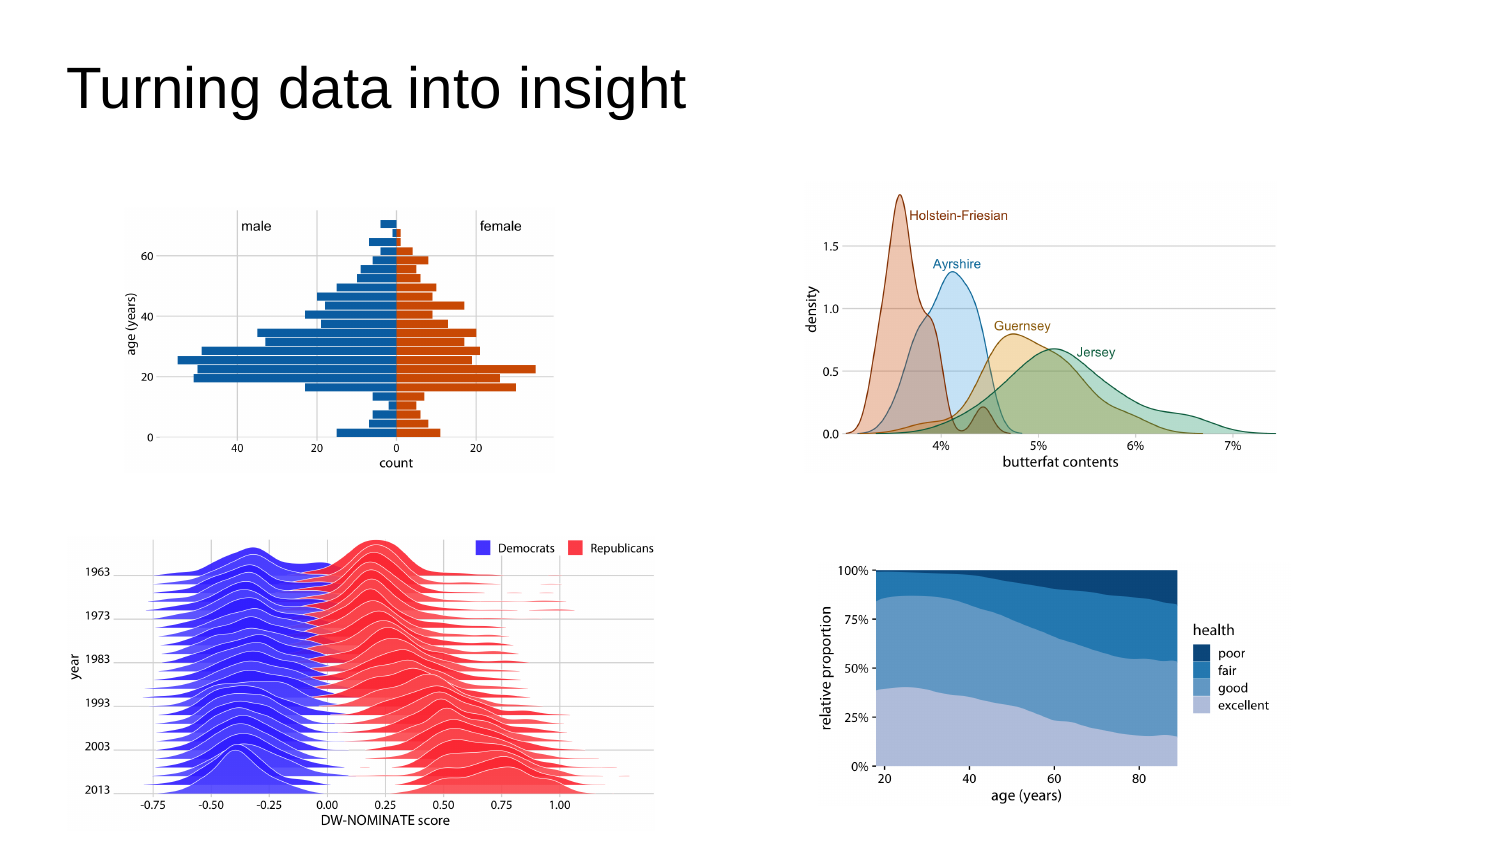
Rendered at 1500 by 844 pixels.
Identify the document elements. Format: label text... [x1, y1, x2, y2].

picture [124, 207, 555, 473]
picture [804, 181, 1277, 473]
picture [818, 561, 1291, 806]
title Turning data into insight [51, 35, 1449, 130]
picture [67, 536, 655, 831]
